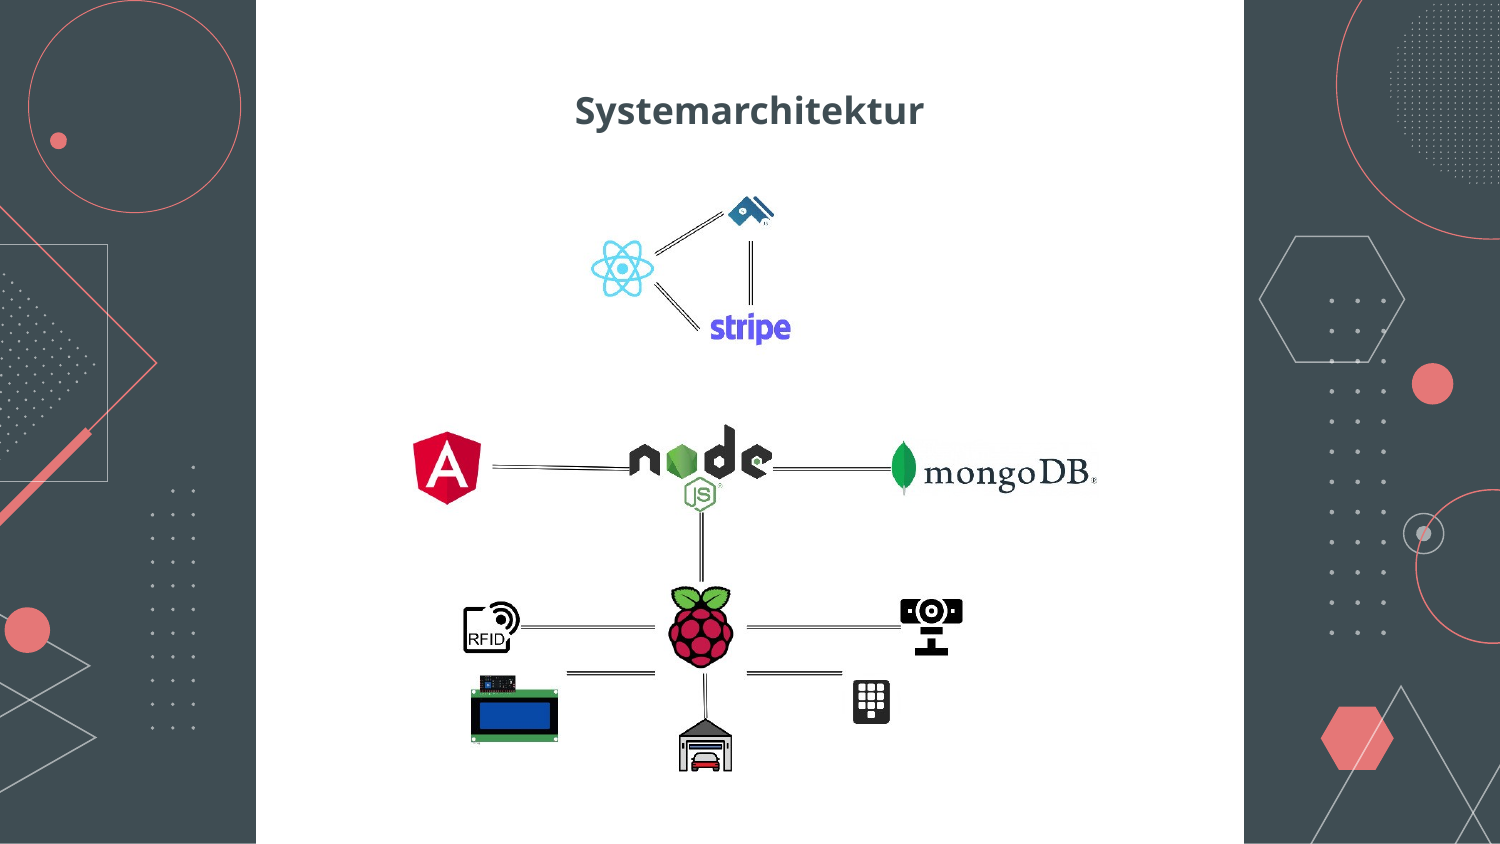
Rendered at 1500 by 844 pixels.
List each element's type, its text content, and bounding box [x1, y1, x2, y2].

picture [401, 183, 1099, 772]
title Systemarchitektur [278, 71, 1222, 166]
